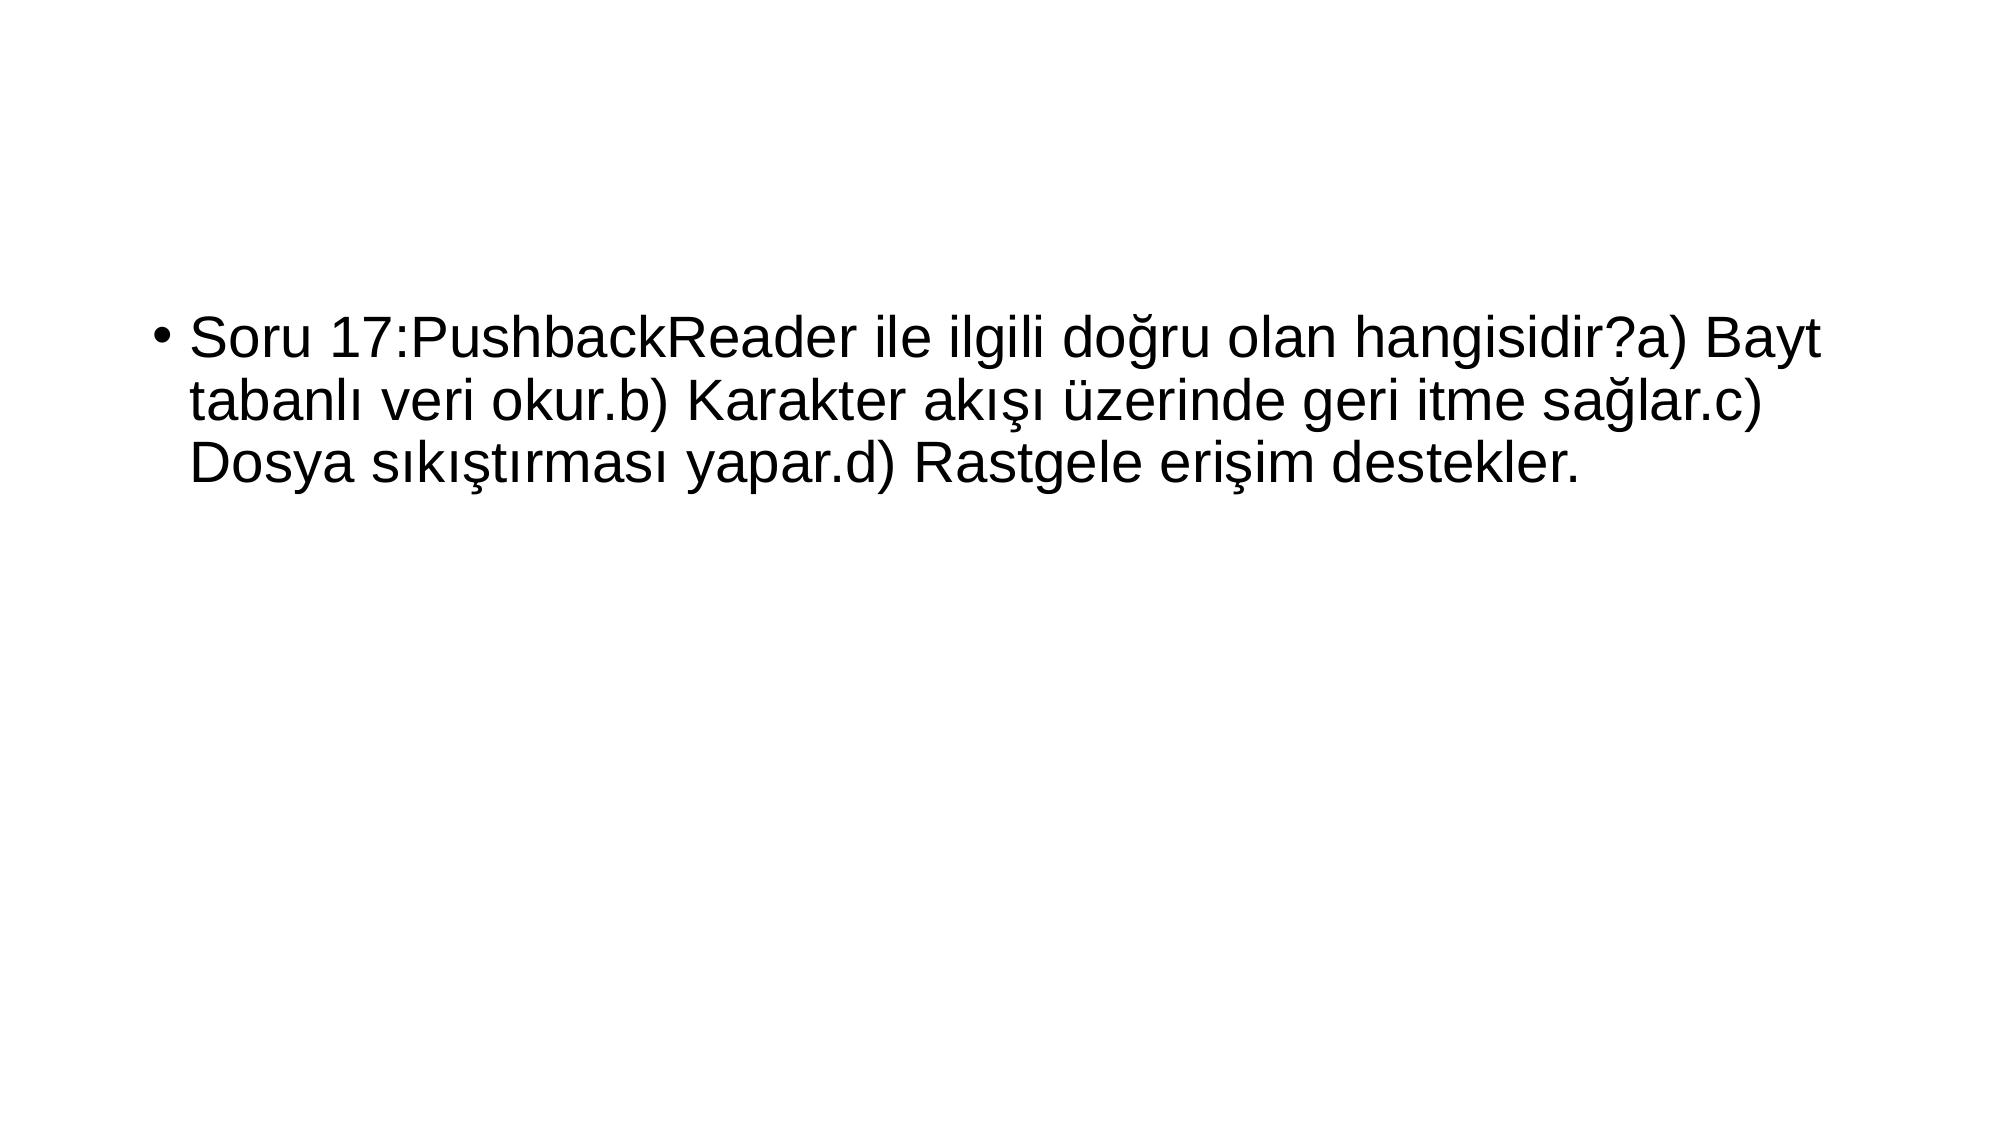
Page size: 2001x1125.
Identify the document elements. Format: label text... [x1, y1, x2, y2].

list Soru 17:PushbackReader ile ilgili doğru olan hangisidir?a) Bayt tabanlı veri okur.b) Karakter akışı üzerinde geri itme sağlar.c) Dosya sıkıştırması yapar.d) Rastgele erişim destekler. [137, 299, 1863, 1014]
